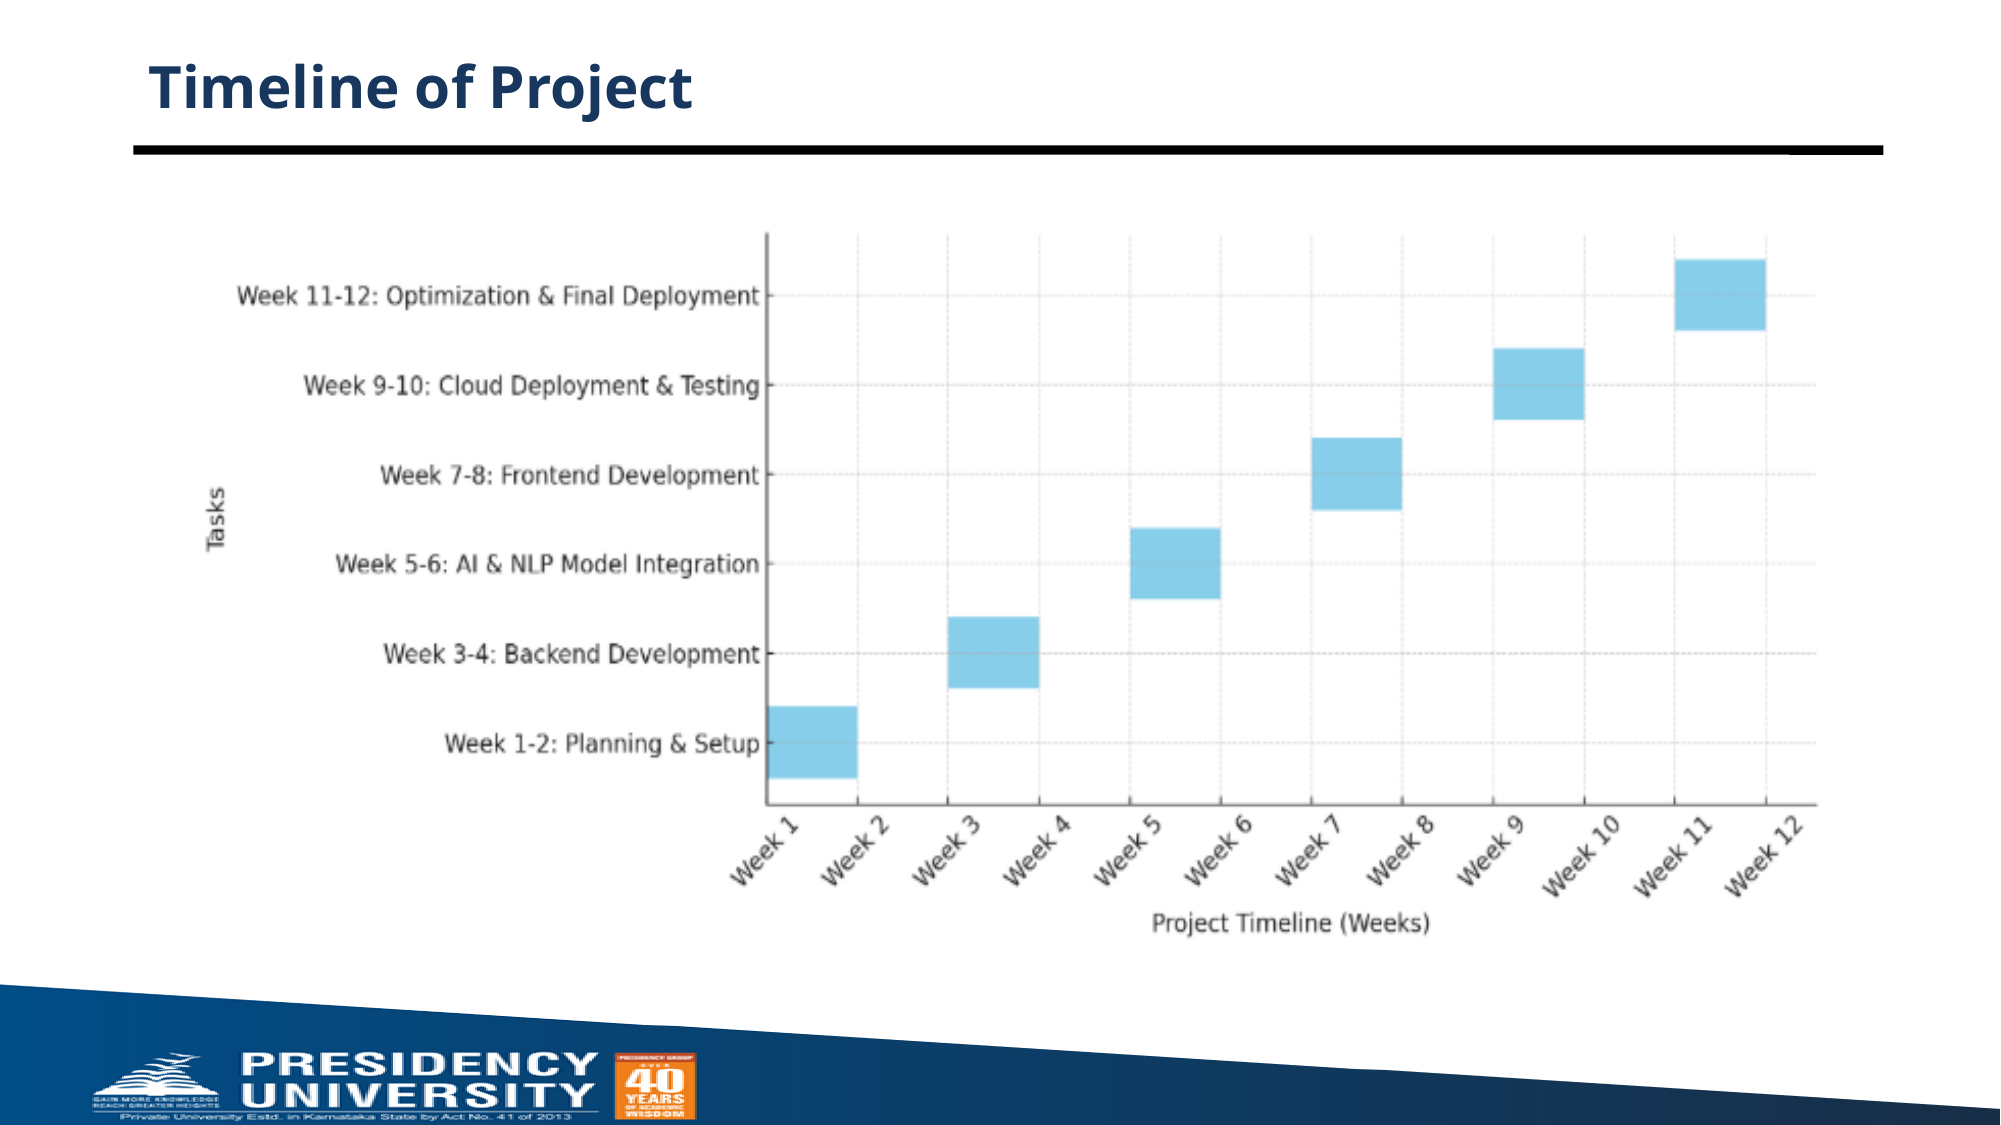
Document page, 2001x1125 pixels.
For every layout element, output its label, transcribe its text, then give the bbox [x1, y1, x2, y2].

picture [0, 982, 2000, 1125]
title Timeline of Project [133, 45, 1884, 125]
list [202, 225, 1822, 948]
